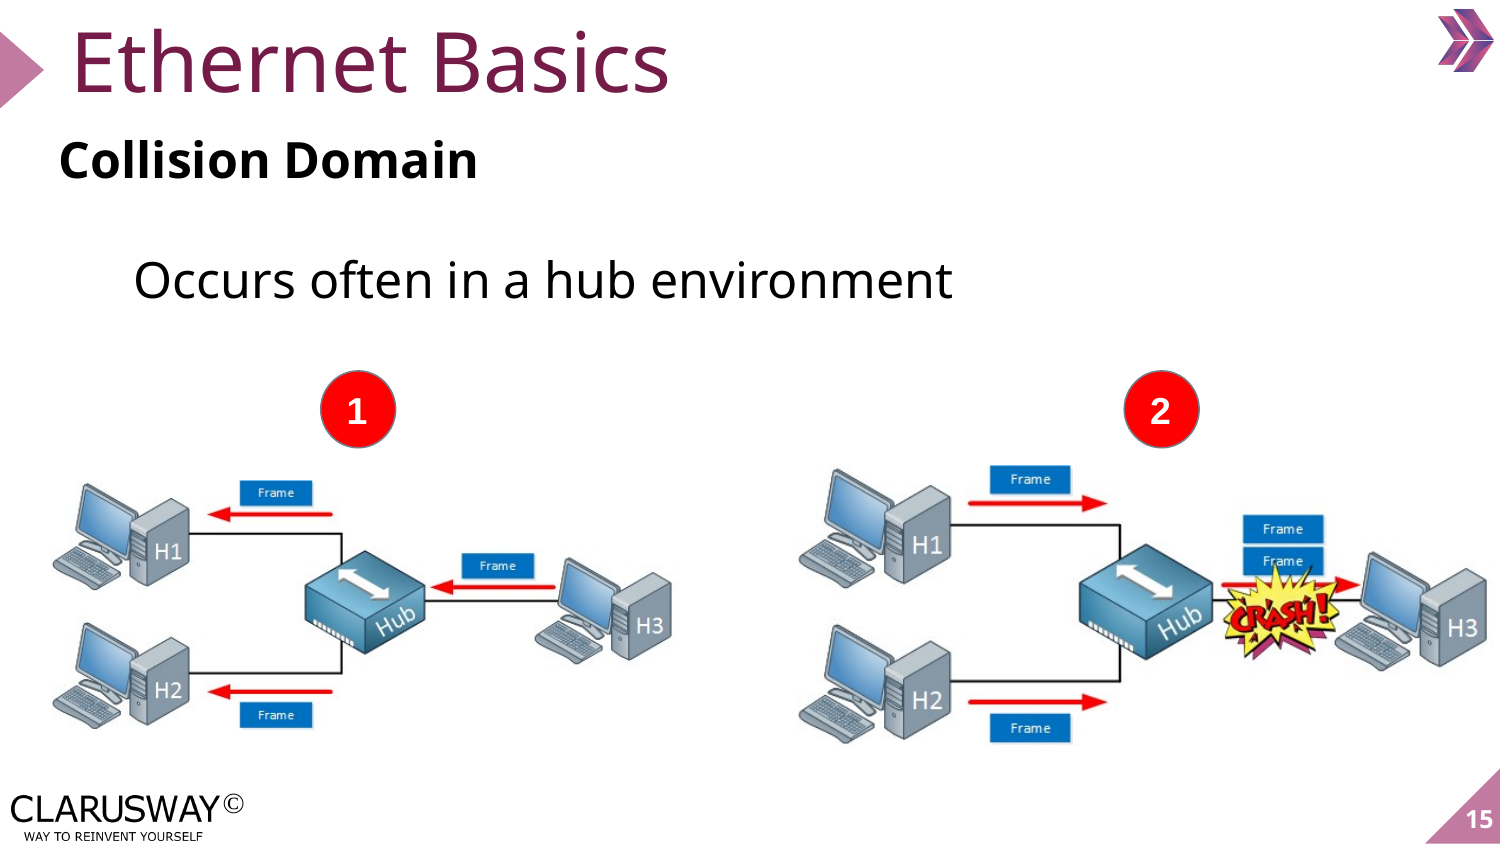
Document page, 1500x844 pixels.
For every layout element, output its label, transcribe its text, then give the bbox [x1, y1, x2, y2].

picture [1438, 9, 1494, 72]
text_box 1 [320, 370, 396, 448]
text_box 2 [1124, 370, 1200, 448]
slide_number 15 [1418, 760, 1494, 838]
picture [51, 479, 678, 732]
picture [797, 465, 1494, 746]
text_box Collision Domain Occurs often in a hub environment [43, 113, 1457, 432]
title Ethernet Basics [70, 28, 1381, 113]
picture [11, 795, 220, 841]
